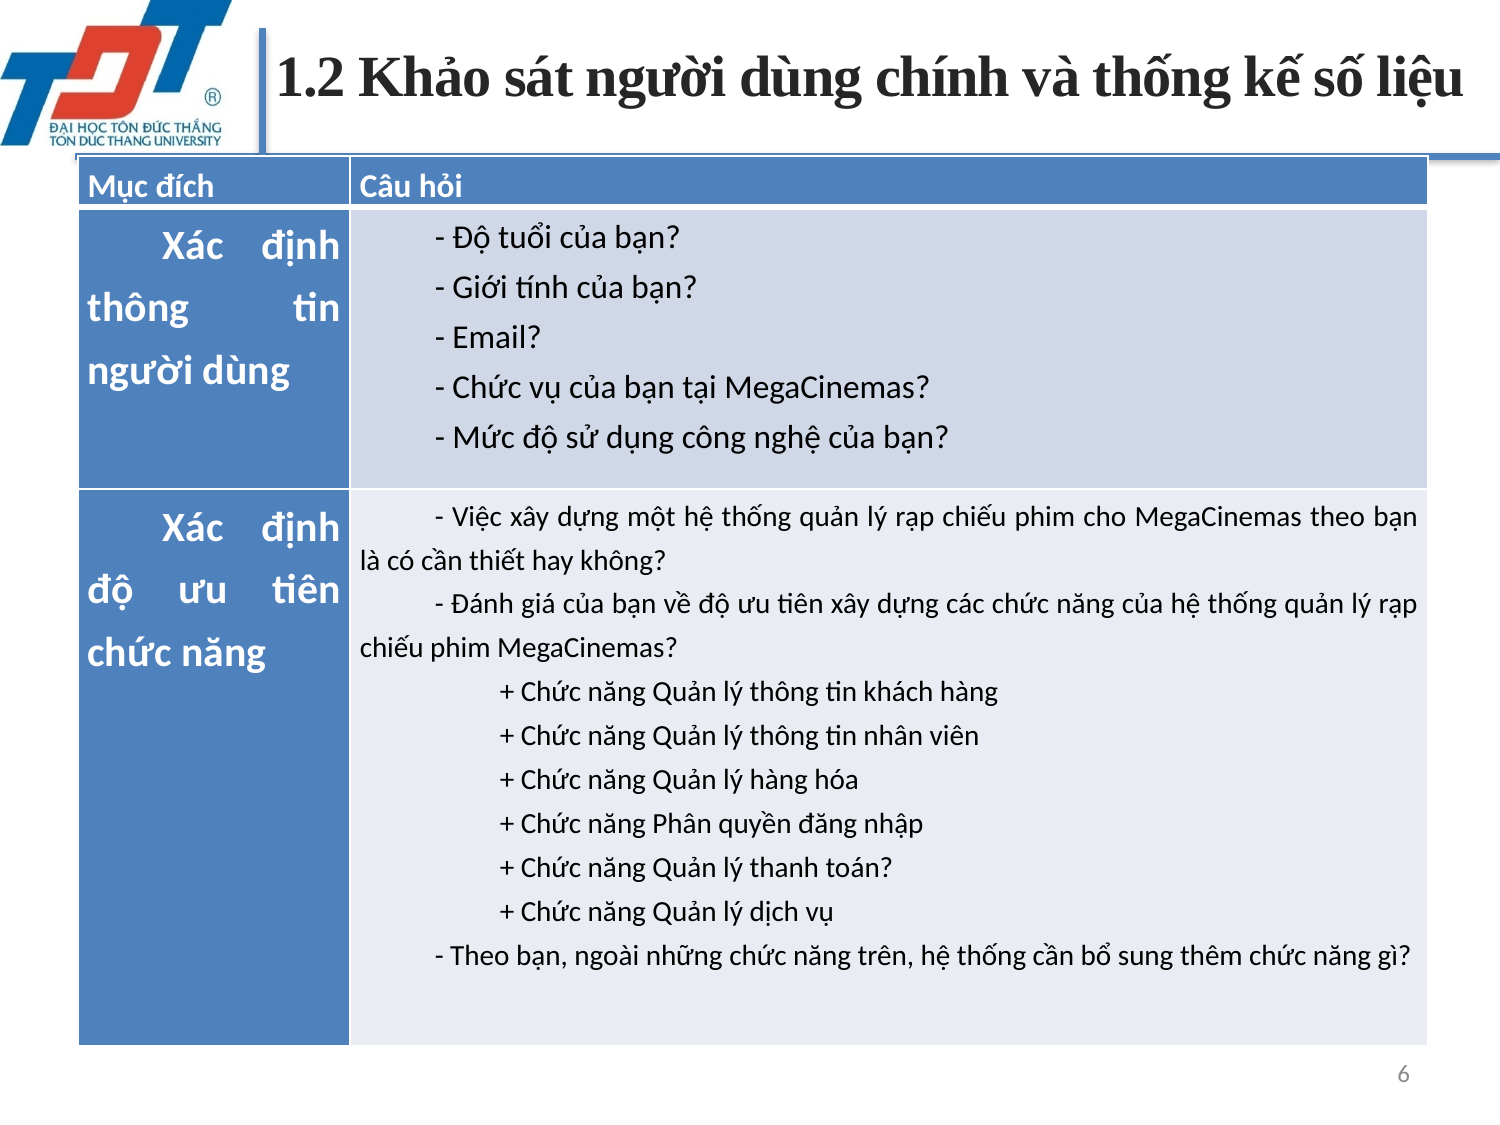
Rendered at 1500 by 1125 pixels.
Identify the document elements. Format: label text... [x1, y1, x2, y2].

text_box [350, 260, 1500, 336]
picture [0, 0, 232, 146]
text_box 1.2 Khảo sát người dùng chính và thống kế số liệu [260, 3, 1498, 116]
slide_number 6 [1074, 1047, 1425, 1103]
table_header Mục đích [79, 157, 349, 204]
table_cell - Độ tuổi của bạn? - Giới tính của bạn? - Email? - Chức vụ của bạn tại MegaCinemas? - Mức độ sử dụng công nghệ của bạn? [351, 336, 1427, 488]
table_cell Xác định độ ưu tiên chức năng [79, 490, 349, 1045]
table_header Câu hỏi [351, 157, 1427, 204]
table_cell - Độ tuổi của bạn? - Giới tính của bạn? - Email? - Chức vụ của bạn tại MegaCinemas? - Mức độ sử dụng công nghệ của bạn? [351, 210, 1427, 260]
table_cell - Việc xây dựng một hệ thống quản lý rạp chiếu phim cho MegaCinemas theo bạn là có cần thiết hay không? - Đánh giá của bạn về độ ưu tiên xây dựng các chức năng của hệ thống quản lý rạp chiếu phim MegaCinemas? + Chức năng Quản lý thông tin khách hàng + Chức năng Quản lý thông tin nhân viên + Chức năng Quản lý hàng hóa + Chức năng Phân quyền đăng nhập + Chức năng Quản lý thanh toán? + Chức năng Quản lý dịch vụ - Theo bạn, ngoài những chức năng trên, hệ thống cần bổ sung thêm chức năng gì? [351, 490, 1427, 1045]
table_cell Xác định thông tin người dùng [79, 210, 349, 488]
